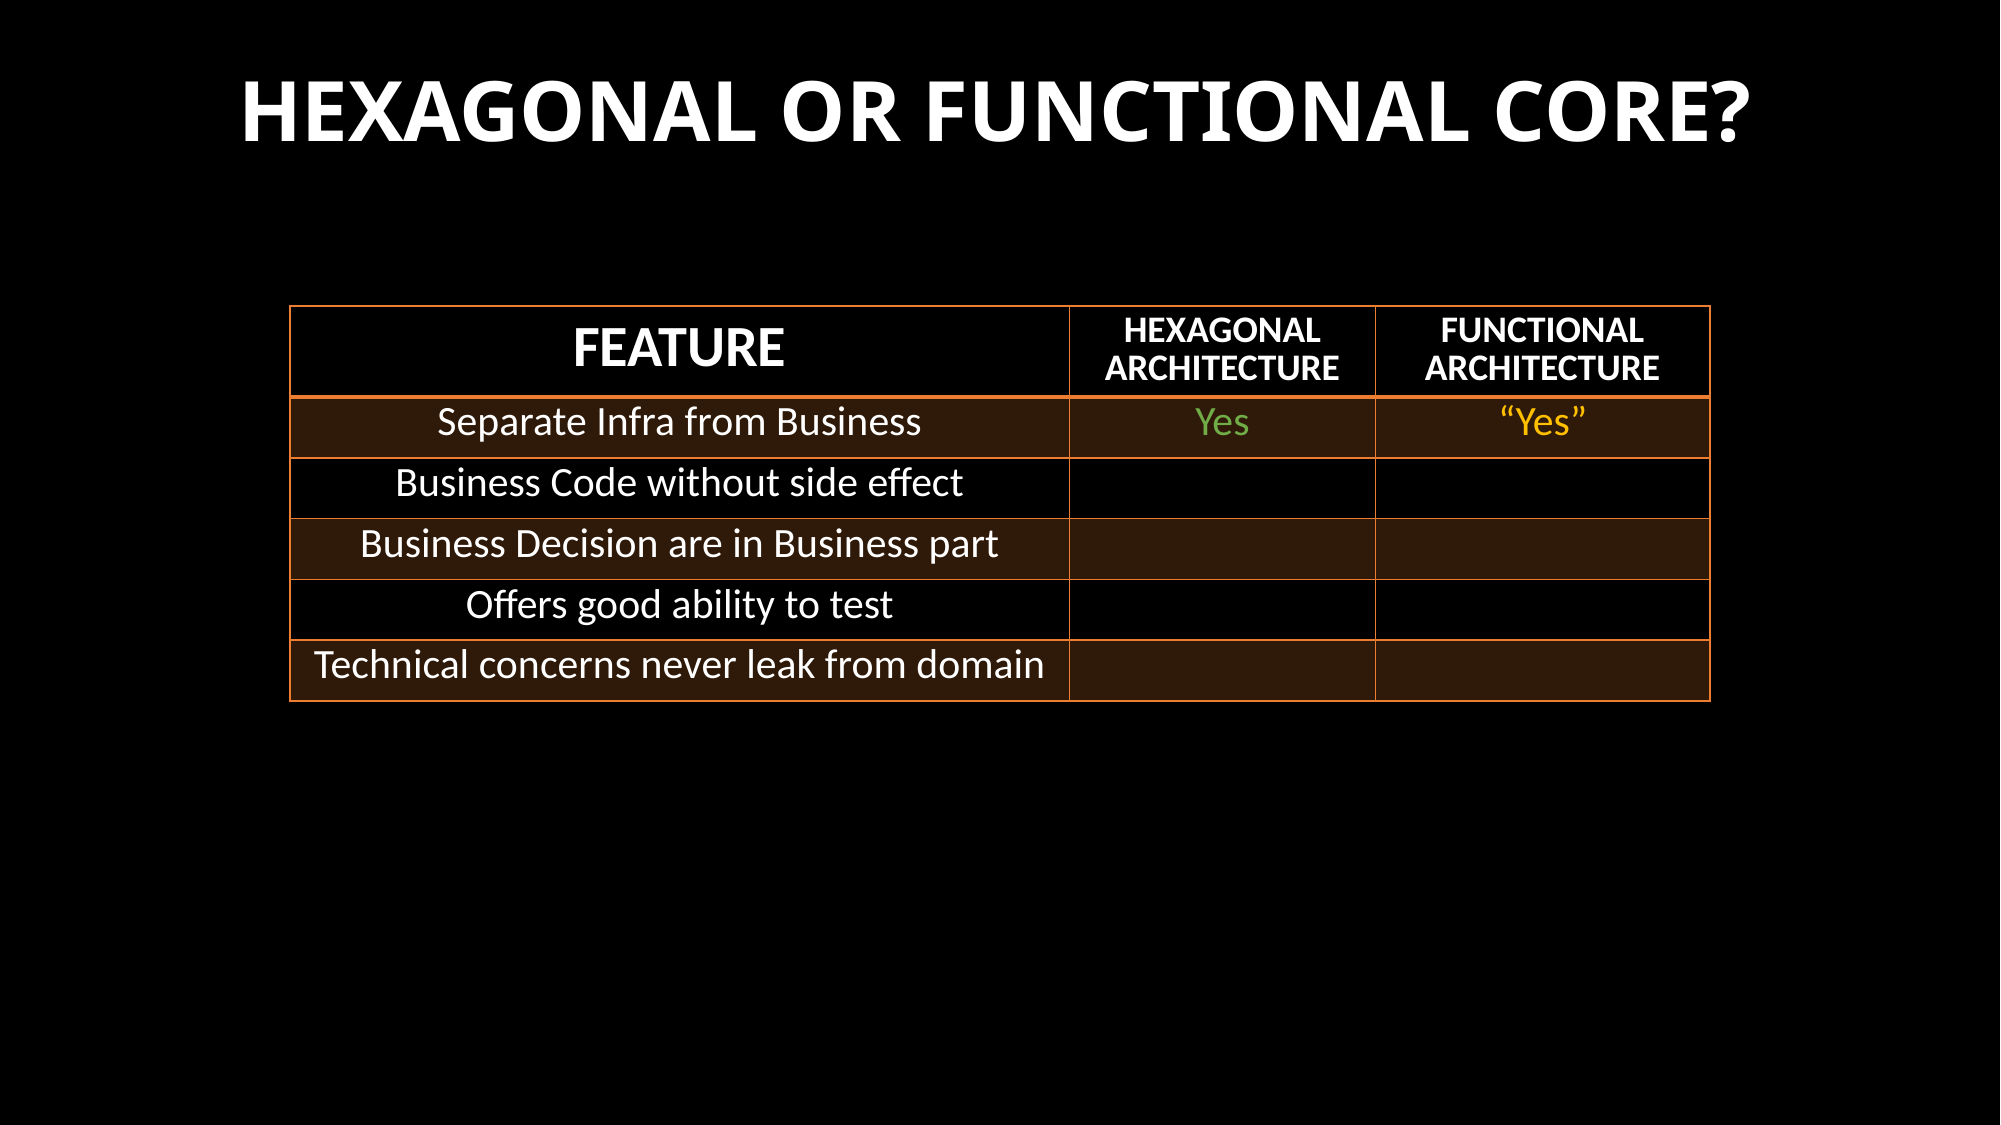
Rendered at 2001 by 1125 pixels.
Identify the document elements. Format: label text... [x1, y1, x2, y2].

table_cell [1376, 641, 1709, 700]
table_header Hexagonal Architecture [1070, 307, 1375, 395]
table_cell Business Code without side effect [291, 459, 1069, 518]
table_cell Yes [1070, 399, 1375, 457]
table_header Functional Architecture [1376, 307, 1709, 395]
table_cell [1070, 641, 1375, 700]
table_cell [1376, 580, 1709, 639]
table_cell [1070, 580, 1375, 639]
table_cell Business Decision are in Business part [291, 519, 1069, 579]
text_box Hexagonal or Functional Core? [22, 0, 1969, 193]
table_cell Technical concerns never leak from domain [291, 641, 1069, 700]
table_cell [1070, 459, 1375, 518]
table_cell [1070, 519, 1375, 579]
table_cell [1376, 459, 1709, 518]
table_cell Separate Infra from Business [291, 399, 1069, 457]
table_header Feature [291, 307, 1069, 395]
table_cell “Yes” [1376, 399, 1709, 457]
table_cell Offers good ability to test [291, 580, 1069, 639]
table_cell [1376, 519, 1709, 579]
